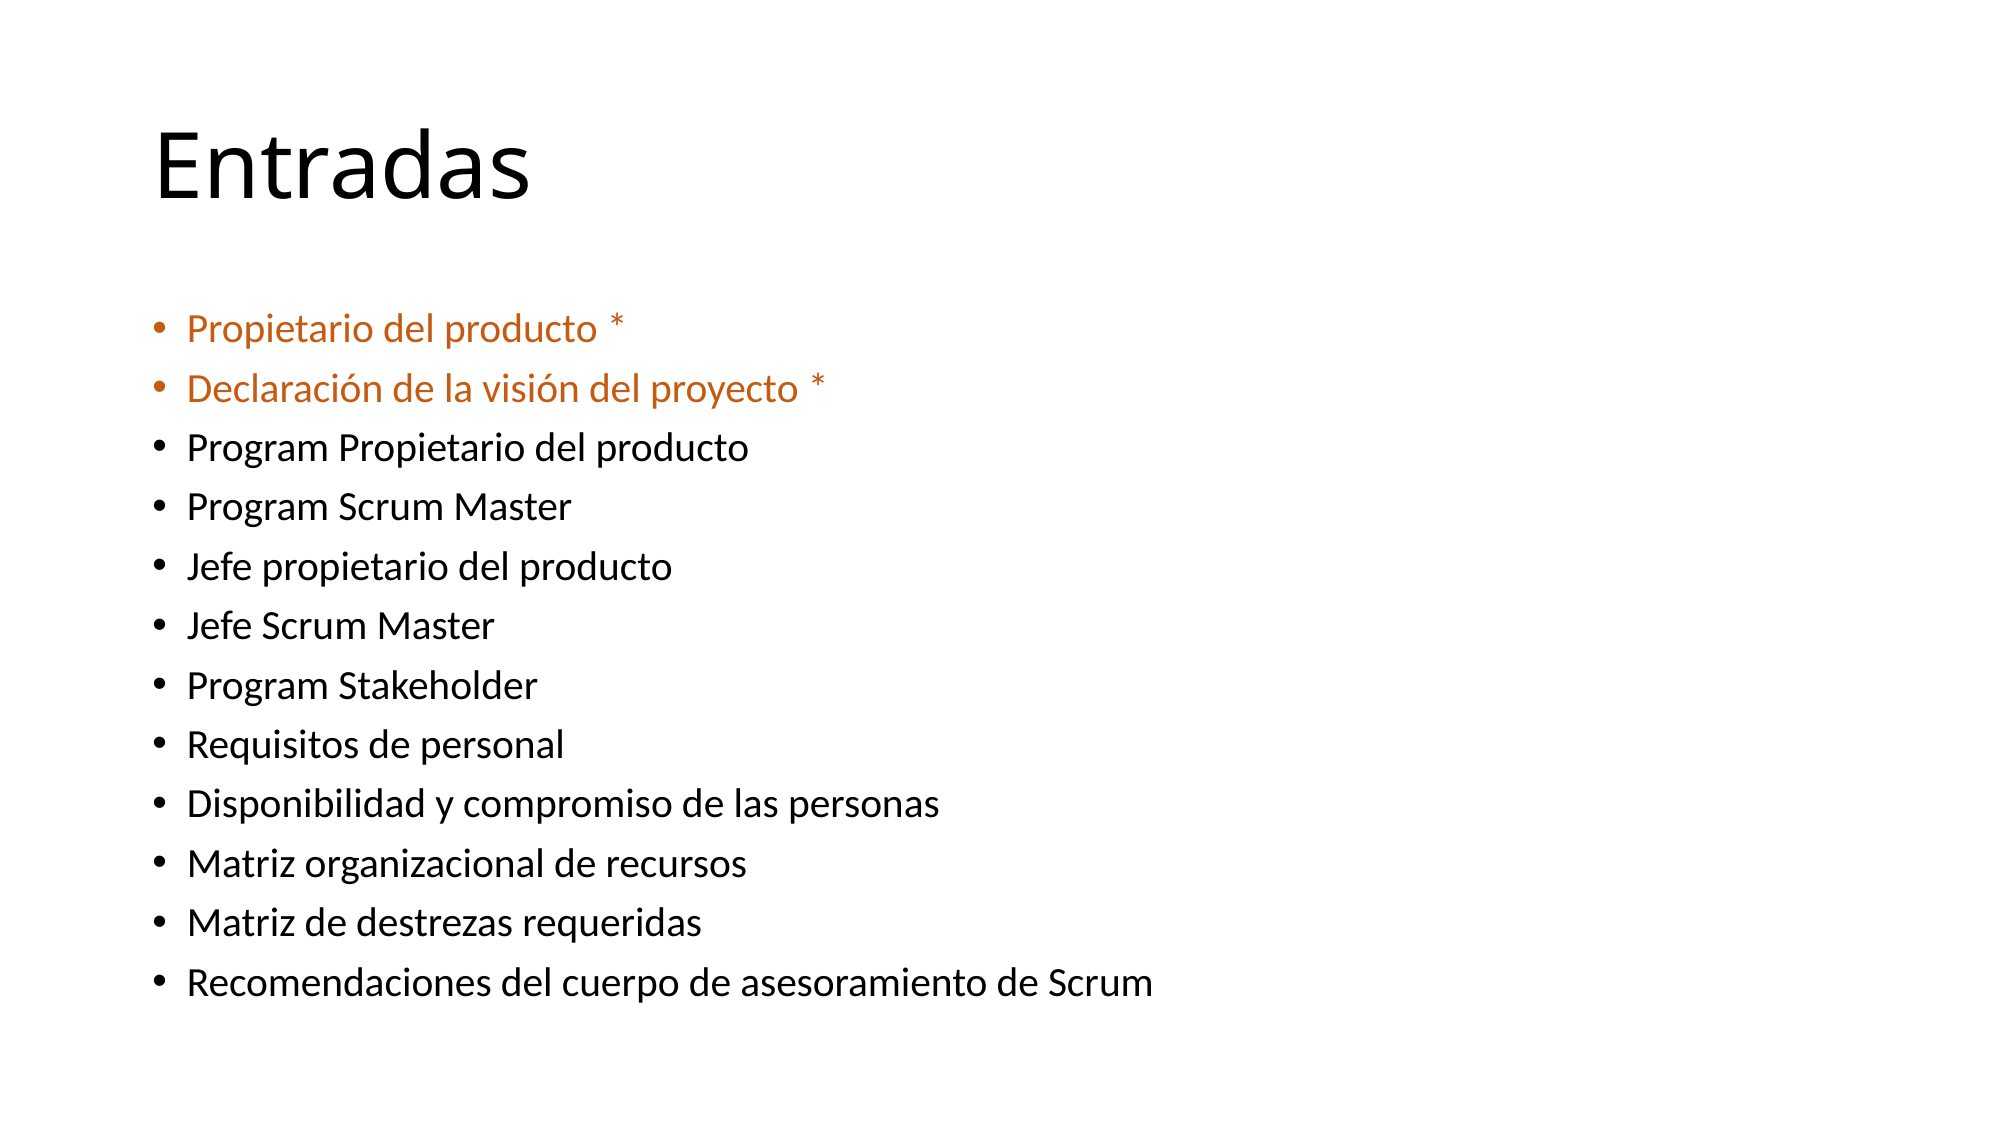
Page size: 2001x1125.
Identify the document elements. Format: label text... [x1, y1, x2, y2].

title Entradas [137, 59, 1863, 278]
list Propietario del producto * Declaración de la visión del proyecto * Program Propietario del producto Program Scrum Master Jefe propietario del producto Jefe Scrum Master Program Stakeholder Requisitos de personal Disponibilidad y compromiso de las personas Matriz organizacional de recursos Matriz de destrezas requeridas Recomendaciones del cuerpo de asesoramiento de Scrum [137, 299, 1863, 1014]
